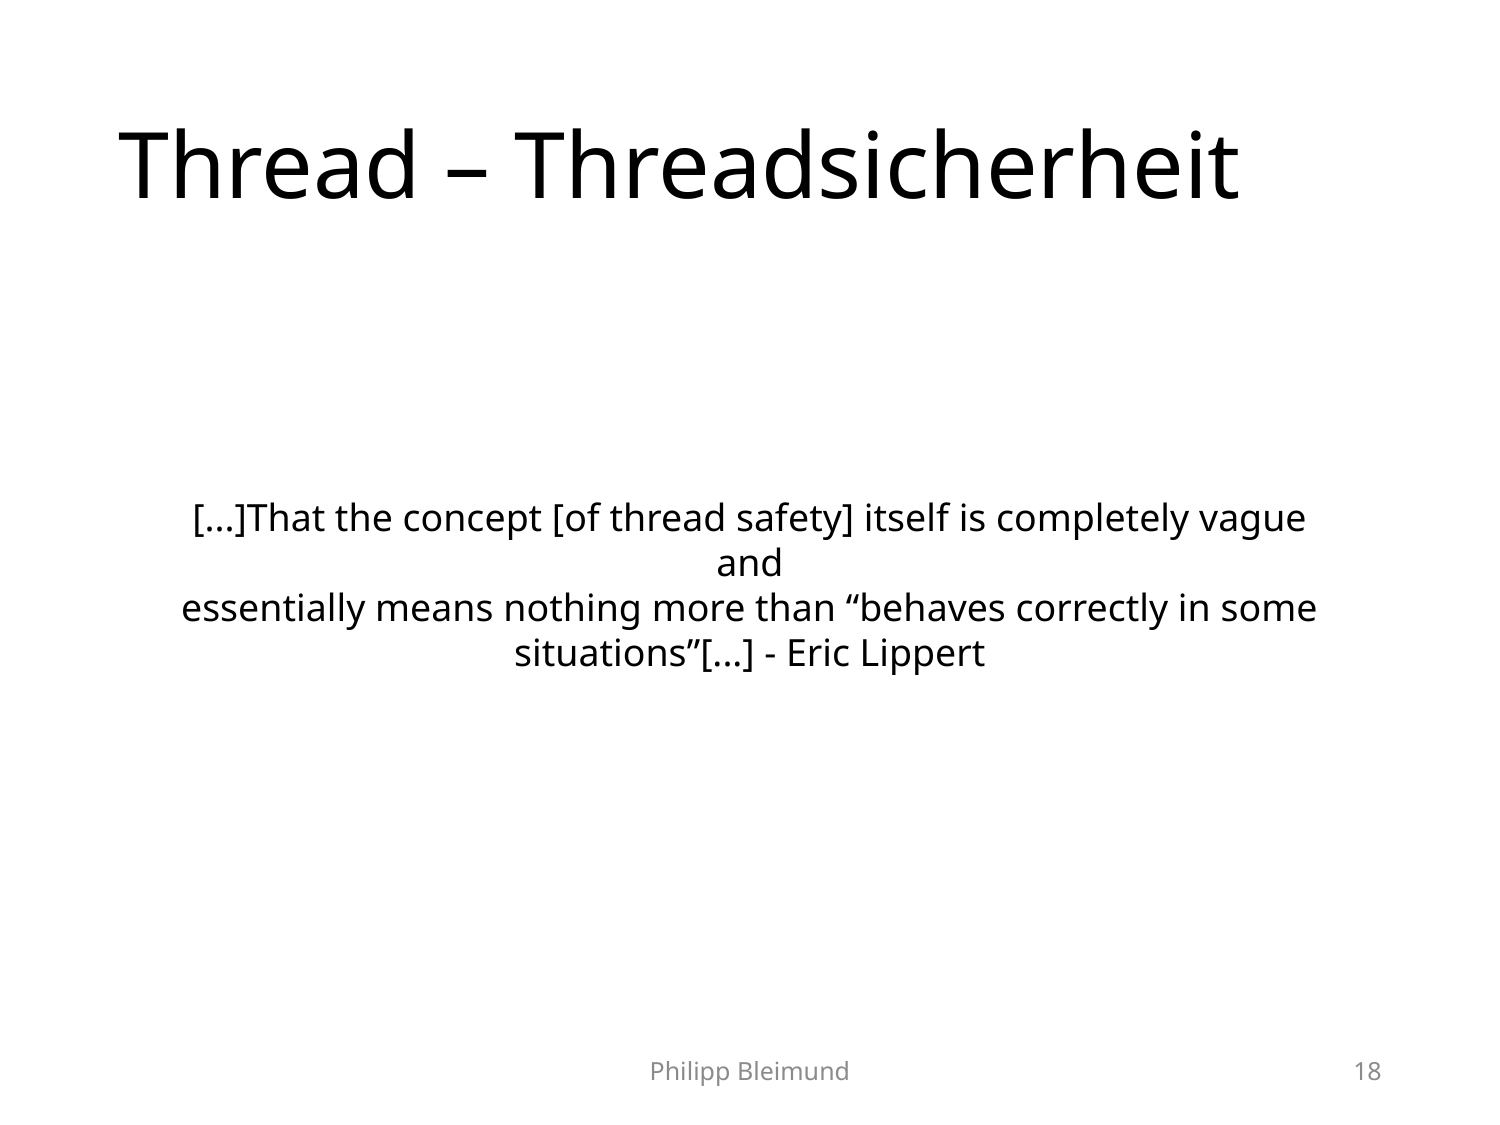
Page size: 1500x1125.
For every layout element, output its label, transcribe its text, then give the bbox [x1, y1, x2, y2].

footer Philipp Bleimund [496, 1042, 1004, 1103]
text_box [...]That the concept [of thread safety] itself is completely vague and essentially means nothing more than “behaves correctly in some situations”[...] - Eric Lippert [156, 486, 1344, 682]
title Thread – Threadsicherheit [103, 59, 1397, 278]
slide_number 18 [1059, 1042, 1397, 1103]
